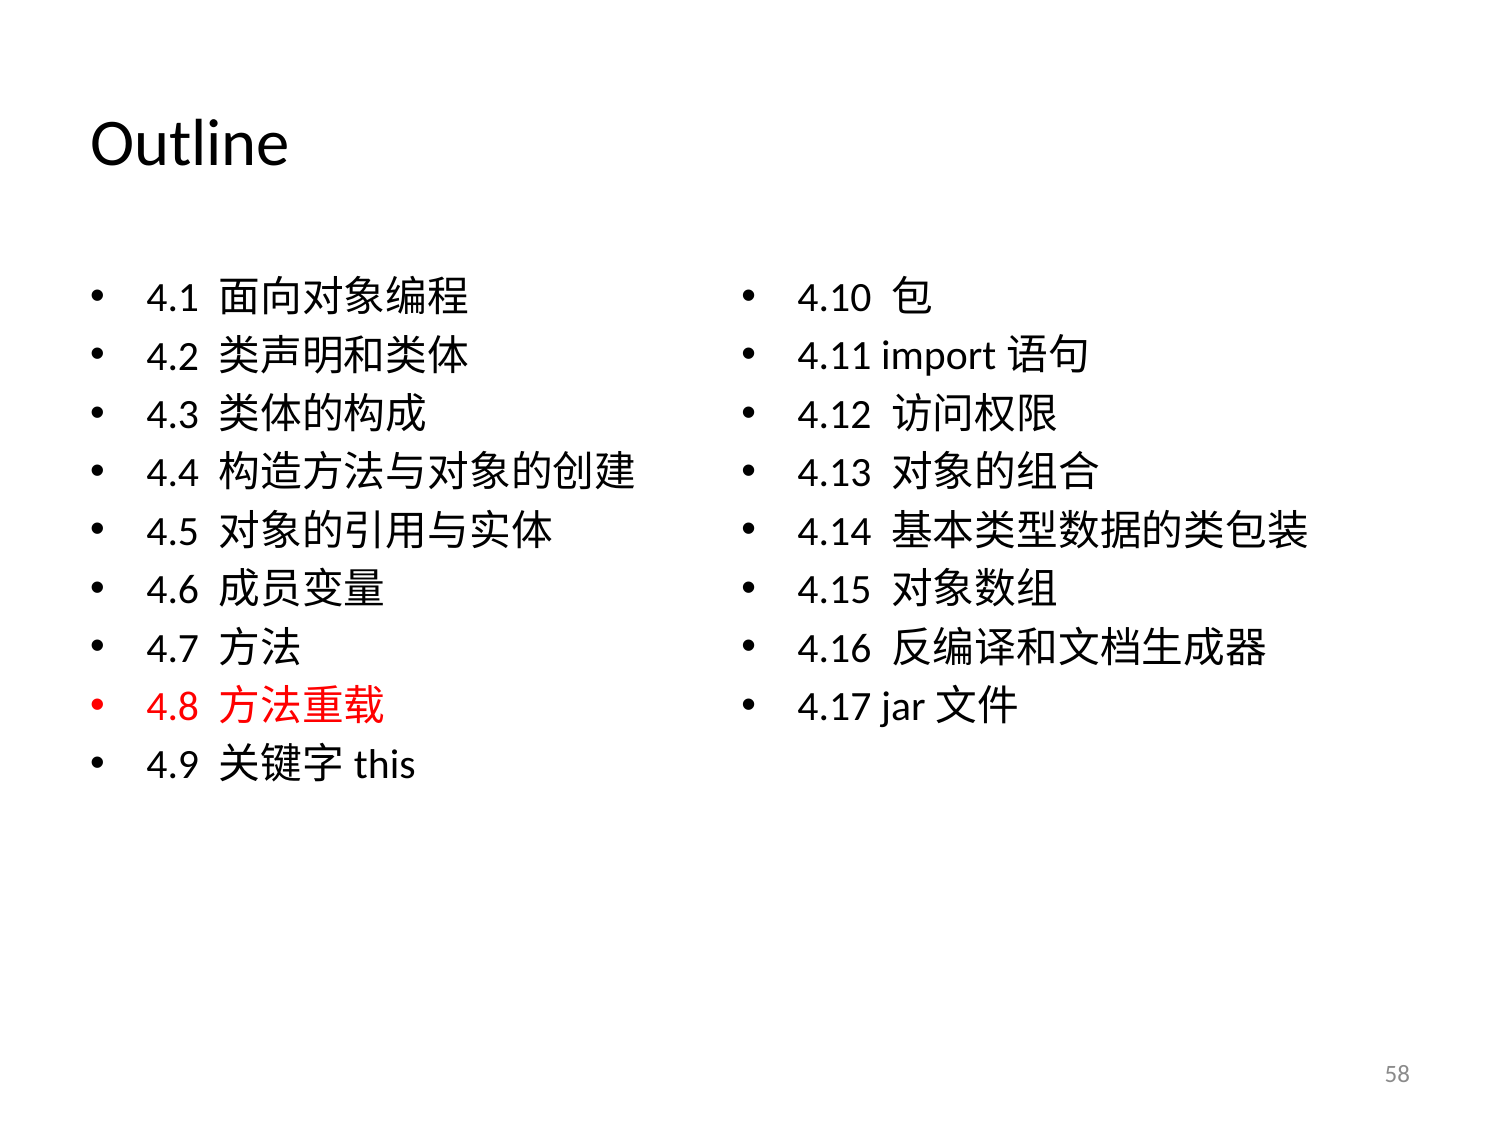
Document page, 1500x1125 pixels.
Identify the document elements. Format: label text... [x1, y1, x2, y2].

list 4.1 面向对象编程 4.2 类声明和类体 4.3 类体的构成 4.4 构造方法与对象的创建 4.5 对象的引用与实体 4.6 成员变量 4.7 方法 4.8 方法重载 4.9 关键字this [75, 262, 726, 1005]
text_box 4.10 包 4.11 import语句 4.12 访问权限 4.13 对象的组合 4.14 基本类型数据的类包装 4.15 对象数组 4.16 反编译和文档生成器 4.17 jar文件 [726, 262, 1414, 1005]
slide_number 58 [1074, 1042, 1425, 1103]
title Outline [75, 45, 1425, 233]
